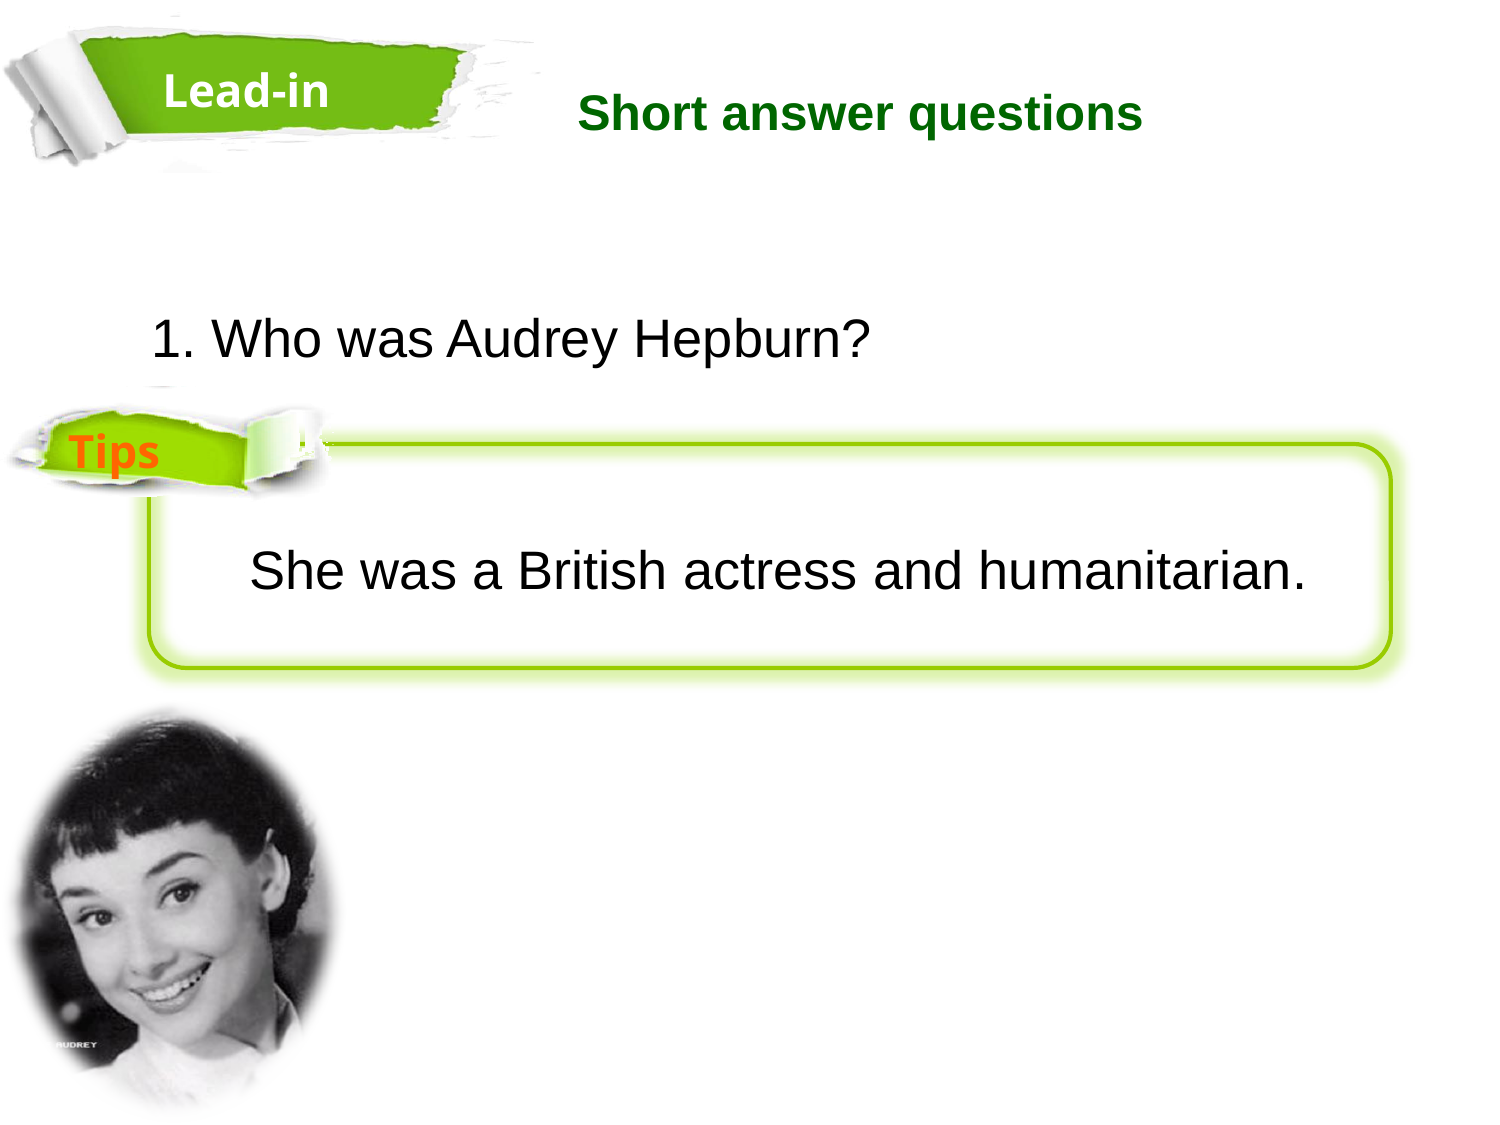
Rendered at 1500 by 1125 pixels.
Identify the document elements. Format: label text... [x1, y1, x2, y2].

text_box Short answer questions [562, 55, 1176, 148]
picture [0, 2, 550, 173]
picture [0, 698, 348, 1125]
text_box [0, 386, 1392, 669]
text_box 1. Who was Audrey Hepburn? [136, 302, 1471, 376]
